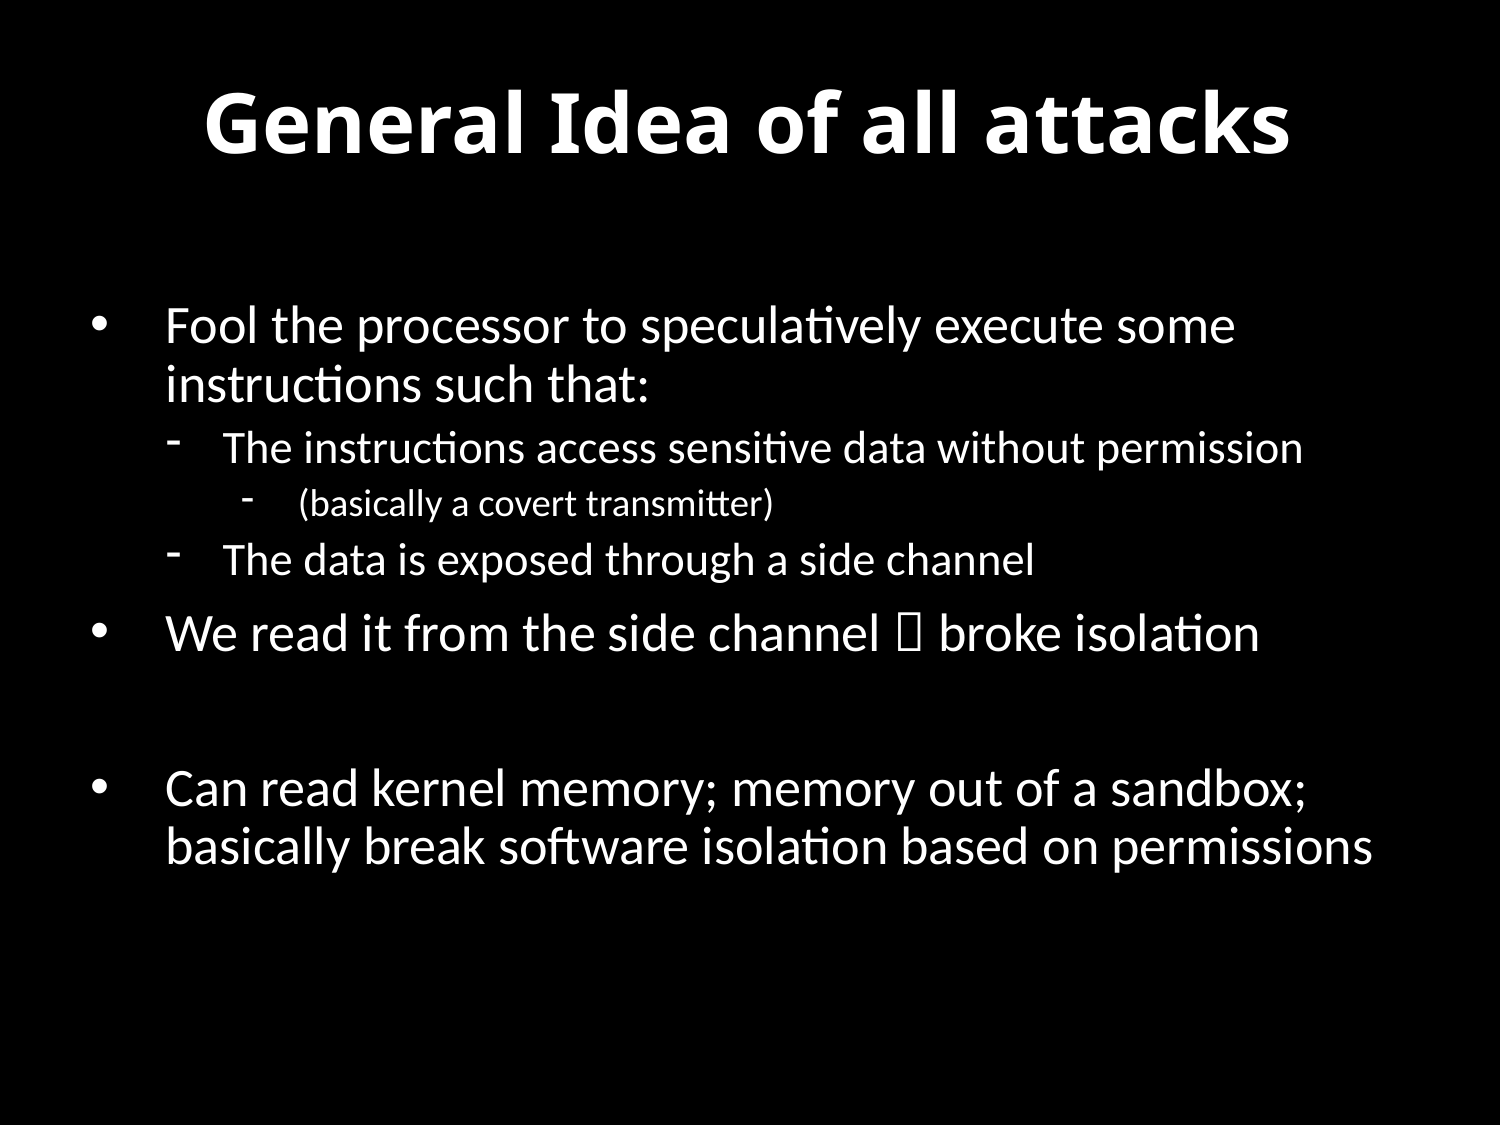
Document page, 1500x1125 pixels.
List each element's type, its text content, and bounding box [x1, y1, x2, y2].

title General Idea of all attacks [73, 64, 1423, 190]
list Fool the processor to speculatively execute some instructions such that: The instructions access sensitive data without permission (basically a covert transmitter) The data is exposed through a side channel We read it from the side channel  broke isolation Can read kernel memory; memory out of a sandbox; basically break software isolation based on permissions [75, 289, 1425, 897]
